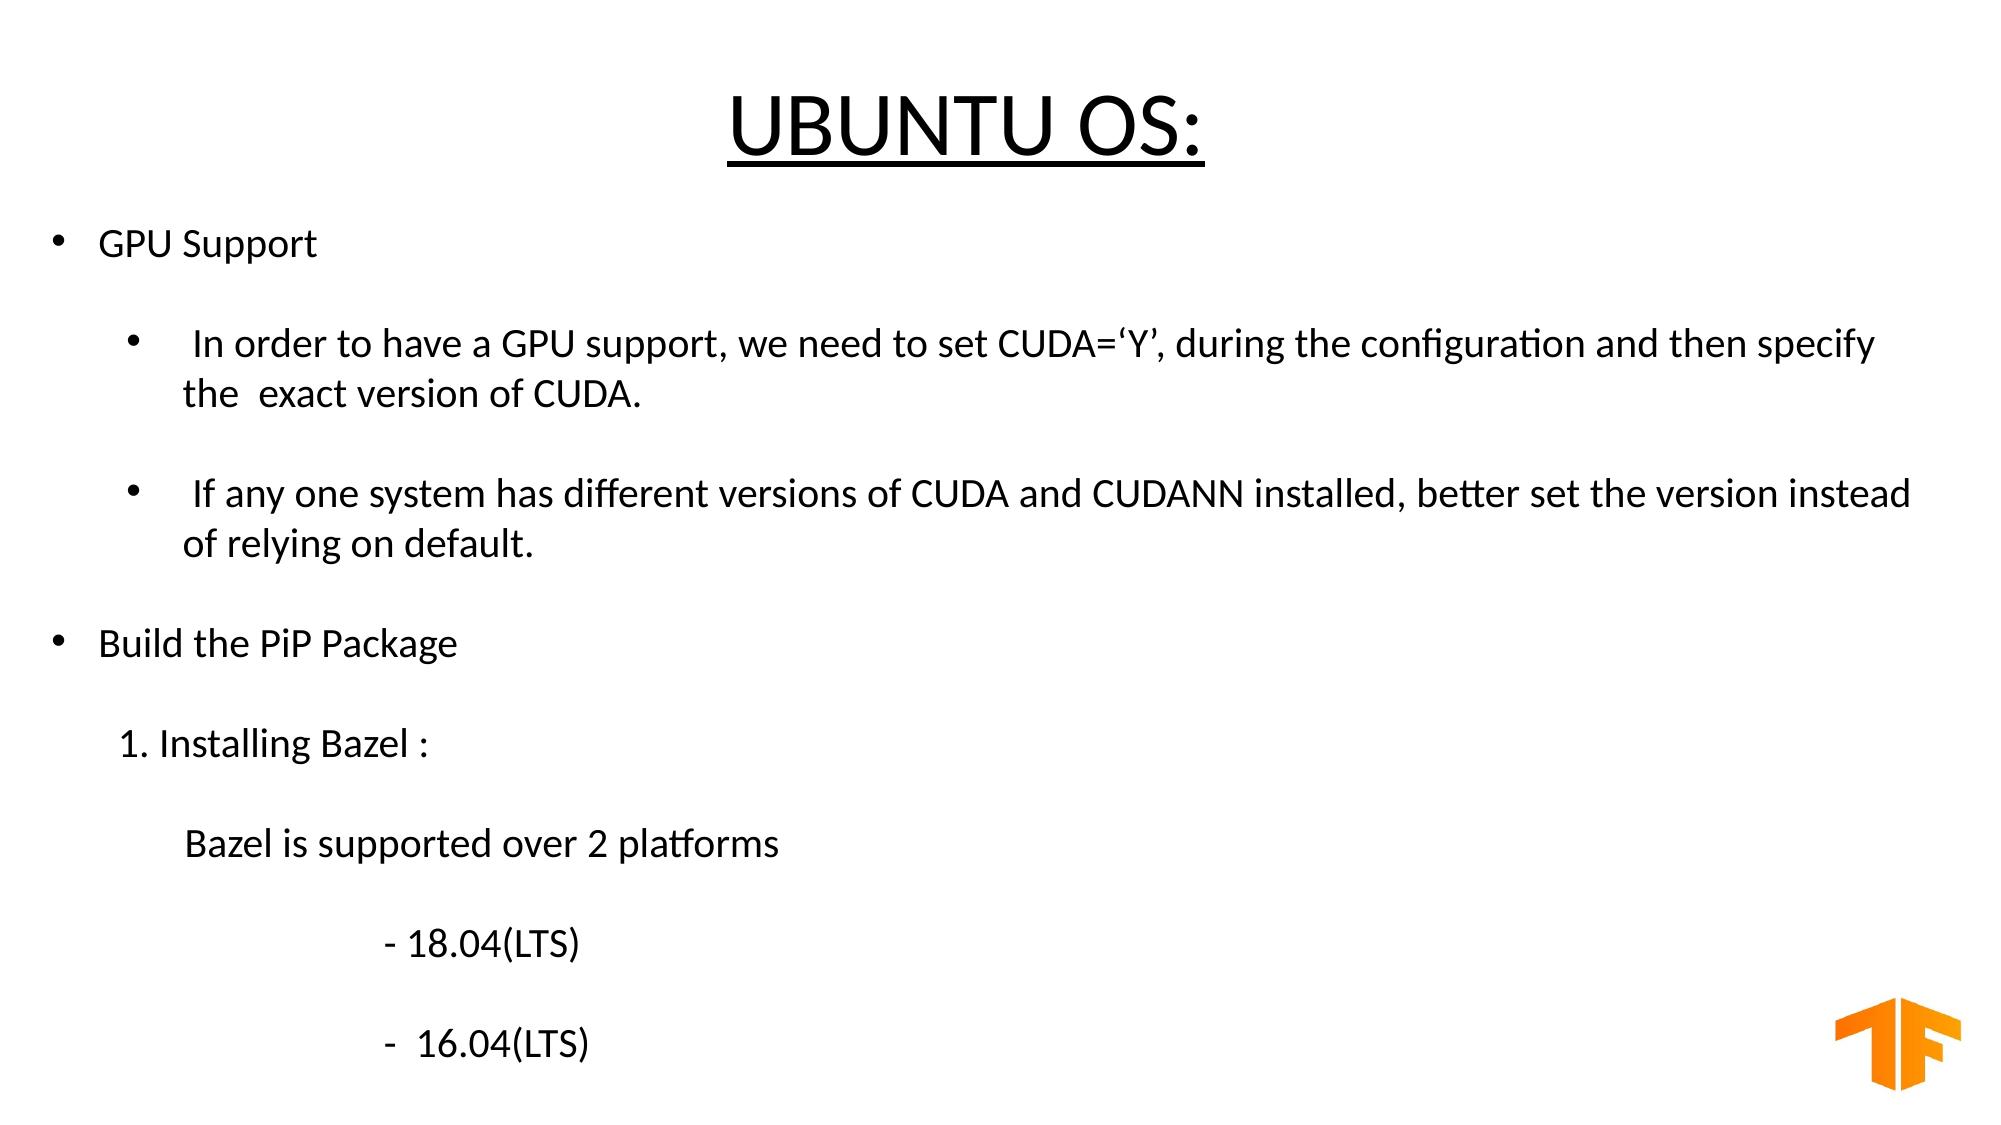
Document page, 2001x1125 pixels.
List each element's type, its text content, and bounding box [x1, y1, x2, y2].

text_box UBUNTU OS: [712, 56, 1221, 181]
text_box GPU Support In order to have a GPU support, we need to set CUDA=‘Y’, during the configuration and then specify the exact version of CUDA. If any one system has different versions of CUDA and CUDANN installed, better set the version instead of relying on default. Build the PiP Package 1. Installing Bazel : Bazel is supported over 2 platforms - 18.04(LTS) - 16.04(LTS) [36, 208, 1933, 1074]
picture [1814, 965, 1984, 1106]
